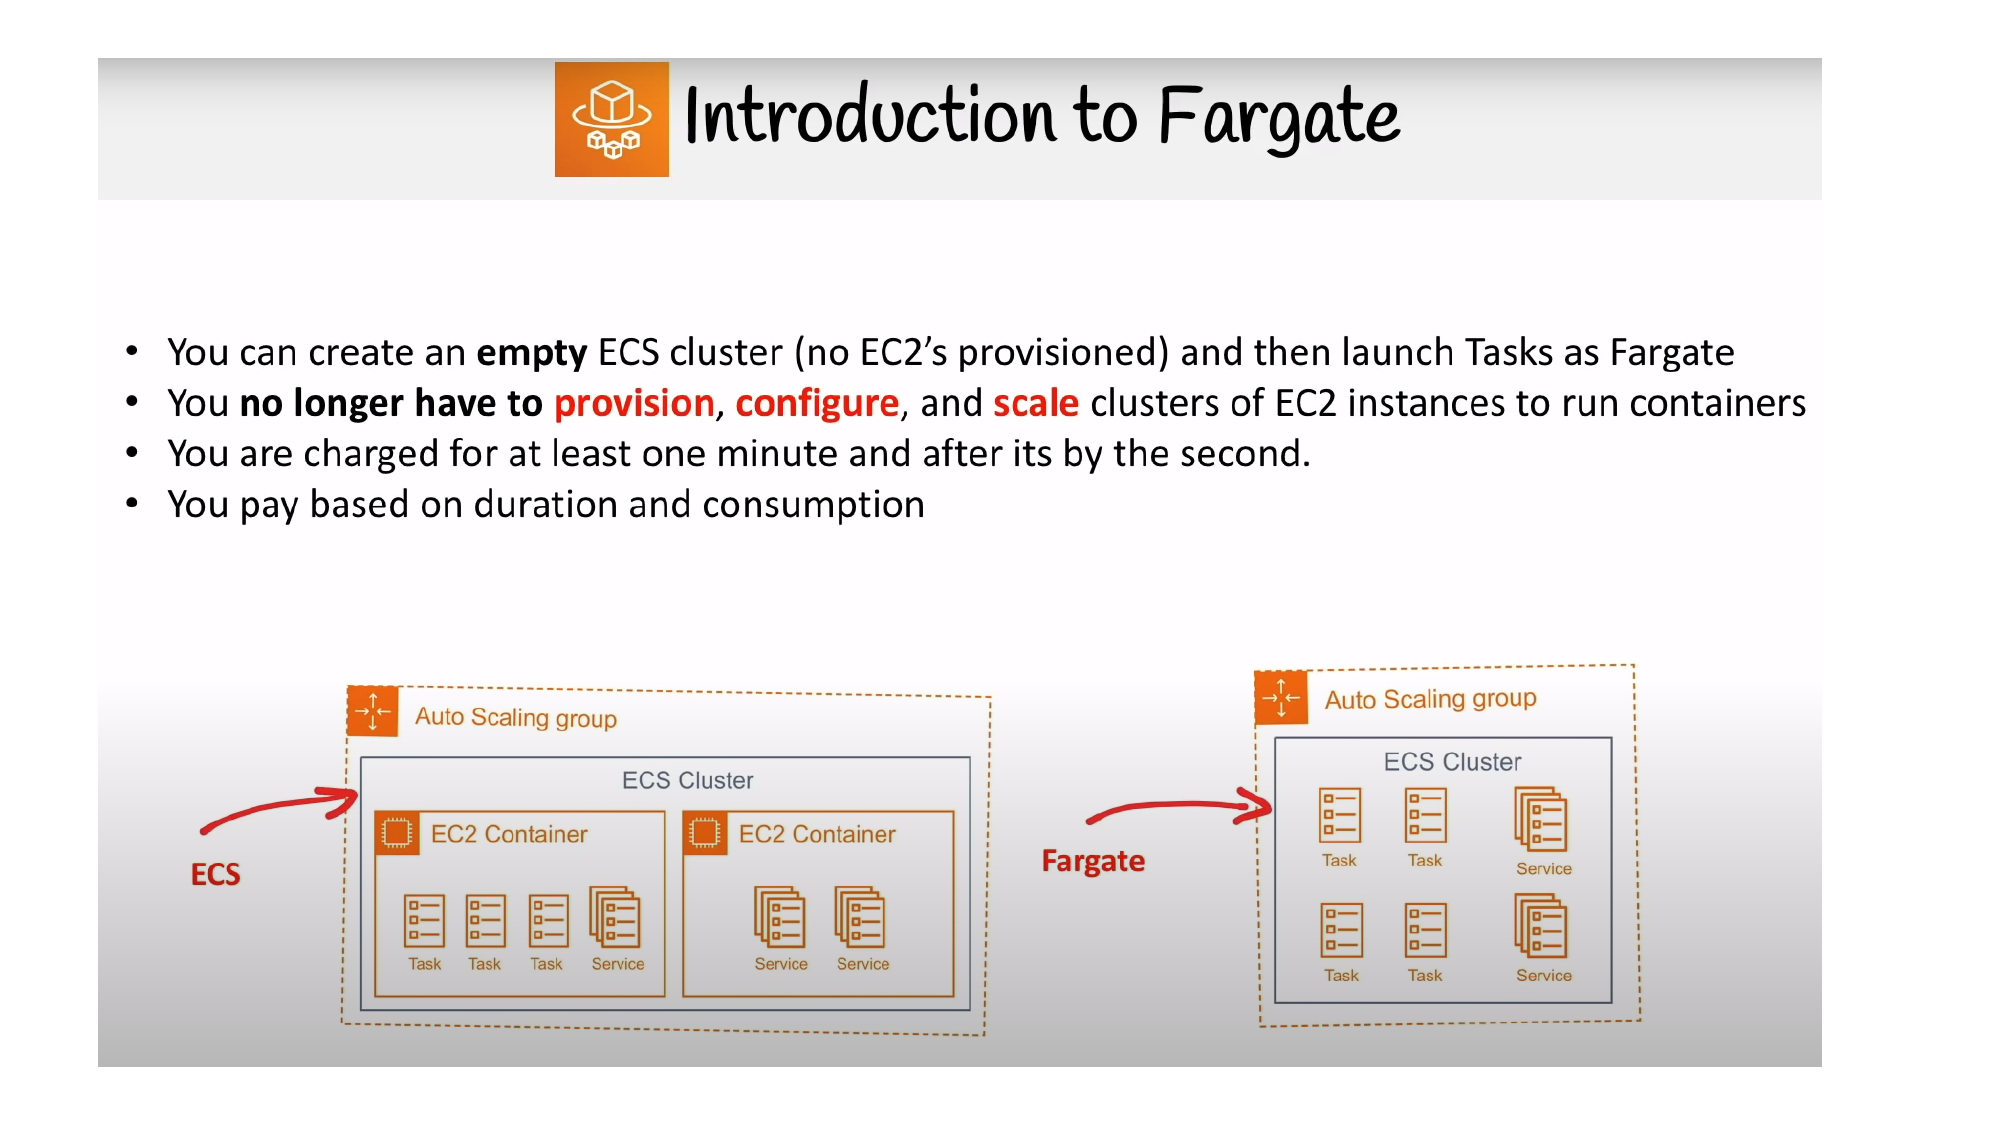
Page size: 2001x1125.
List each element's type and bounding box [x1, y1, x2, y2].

picture [98, 58, 1822, 1067]
